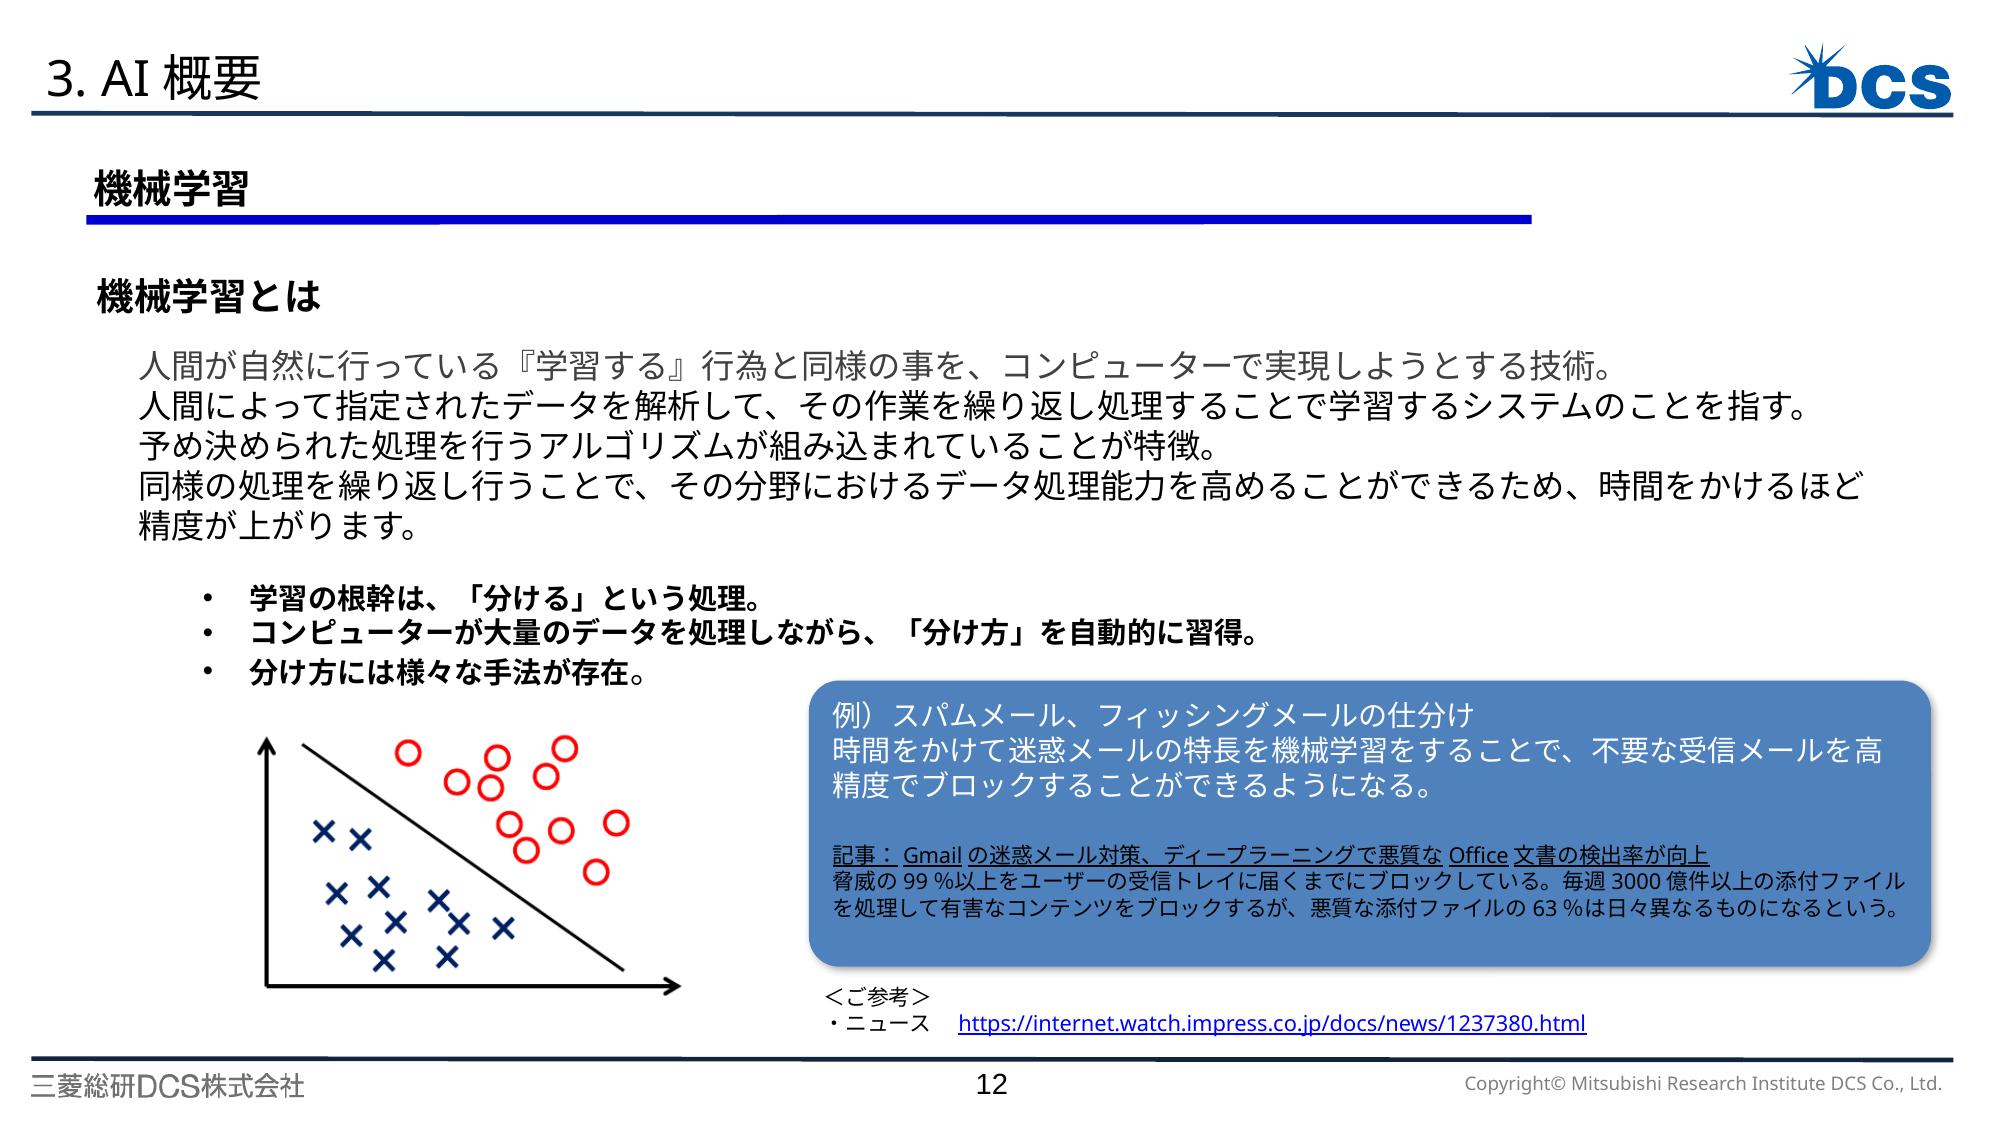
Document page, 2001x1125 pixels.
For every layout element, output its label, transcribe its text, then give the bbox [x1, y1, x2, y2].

text_box 人間が自然に行っている『学習する』行為と同様の事を、コンピューターで実現しようとする技術。 人間によって指定されたデータを解析して、その作業を繰り返し処理することで学習するシステムのことを指す。 予め決められた処理を行うアルゴリズムが組み込まれていることが特徴。 同様の処理を繰り返し行うことで、その分野におけるデータ処理能力を高めることができるため、時間をかけるほど精度が上がります。 [123, 338, 1895, 553]
picture [219, 688, 700, 1031]
text_box 機械学習とは [82, 265, 358, 326]
title 3. AI概要 [31, 38, 1756, 110]
text_box 例）スパムメール、フィッシングメールの仕分け 時間をかけて迷惑メールの特長を機械学習をすることで、不要な受信メールを高精度でブロックすることができるようになる。 記事：Gmailの迷惑メール対策、ディープラーニングで悪質なOffice文書の検出率が向上 脅威の99％以上をユーザーの受信トレイに届くまでにブロックしている。毎週3000億件以上の添付ファイルを処理して有害なコンテンツをブロックするが、悪質な添付ファイルの63％は日々異なるものになるという。 [808, 680, 1932, 967]
text_box 学習の根幹は、「分ける」という処理。 コンピューターが大量のデータを処理しながら、「分け方」を自動的に習得。 分け方には様々な手法が存在。 [188, 572, 1437, 698]
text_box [78, 156, 1544, 221]
picture [31, 1073, 304, 1098]
text_box ＜ご参考＞ ・ニュース https://internet.watch.impress.co.jp/docs/news/1237380.html [808, 975, 1931, 1047]
